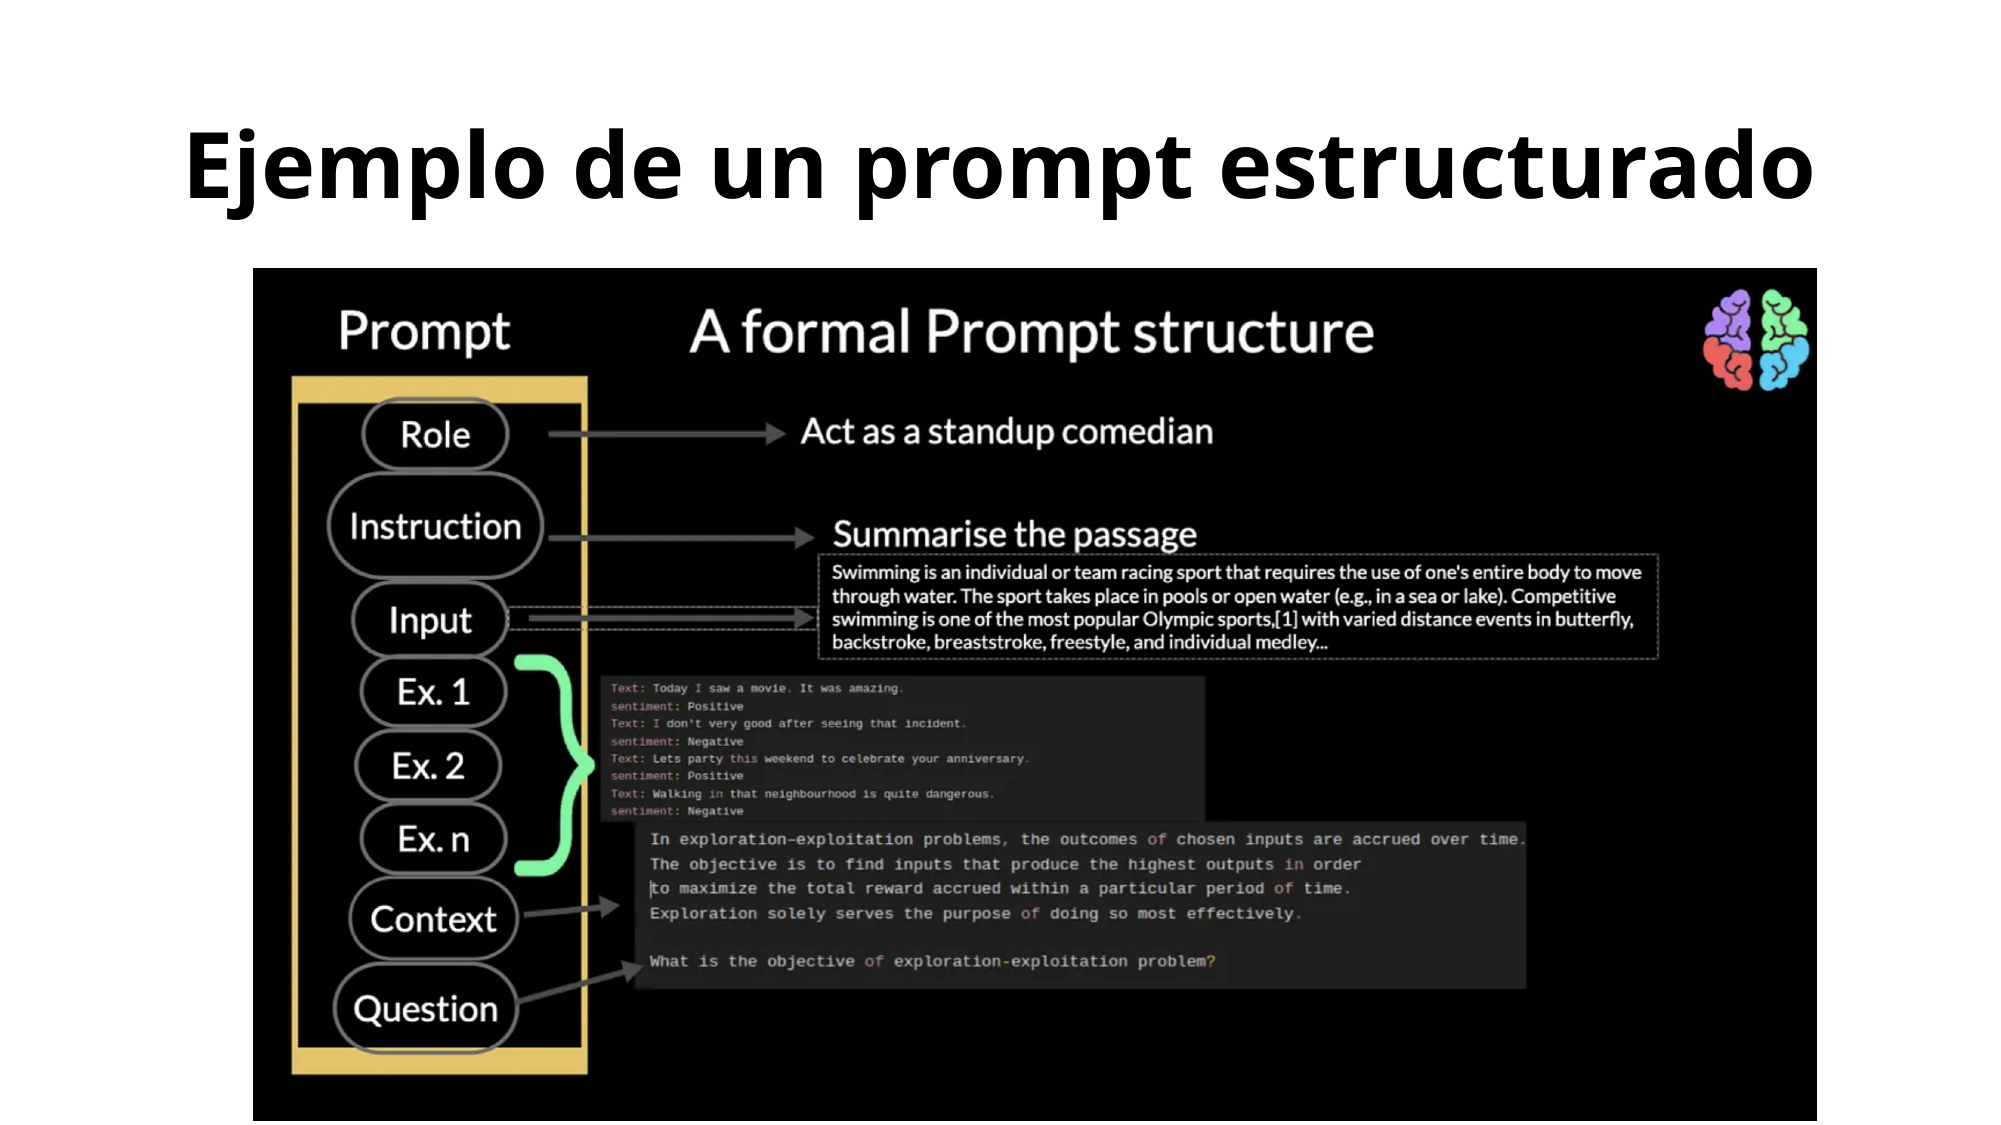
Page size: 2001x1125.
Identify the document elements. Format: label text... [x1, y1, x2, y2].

title Ejemplo de un prompt estructurado [137, 59, 1863, 278]
picture [253, 268, 1817, 1121]
